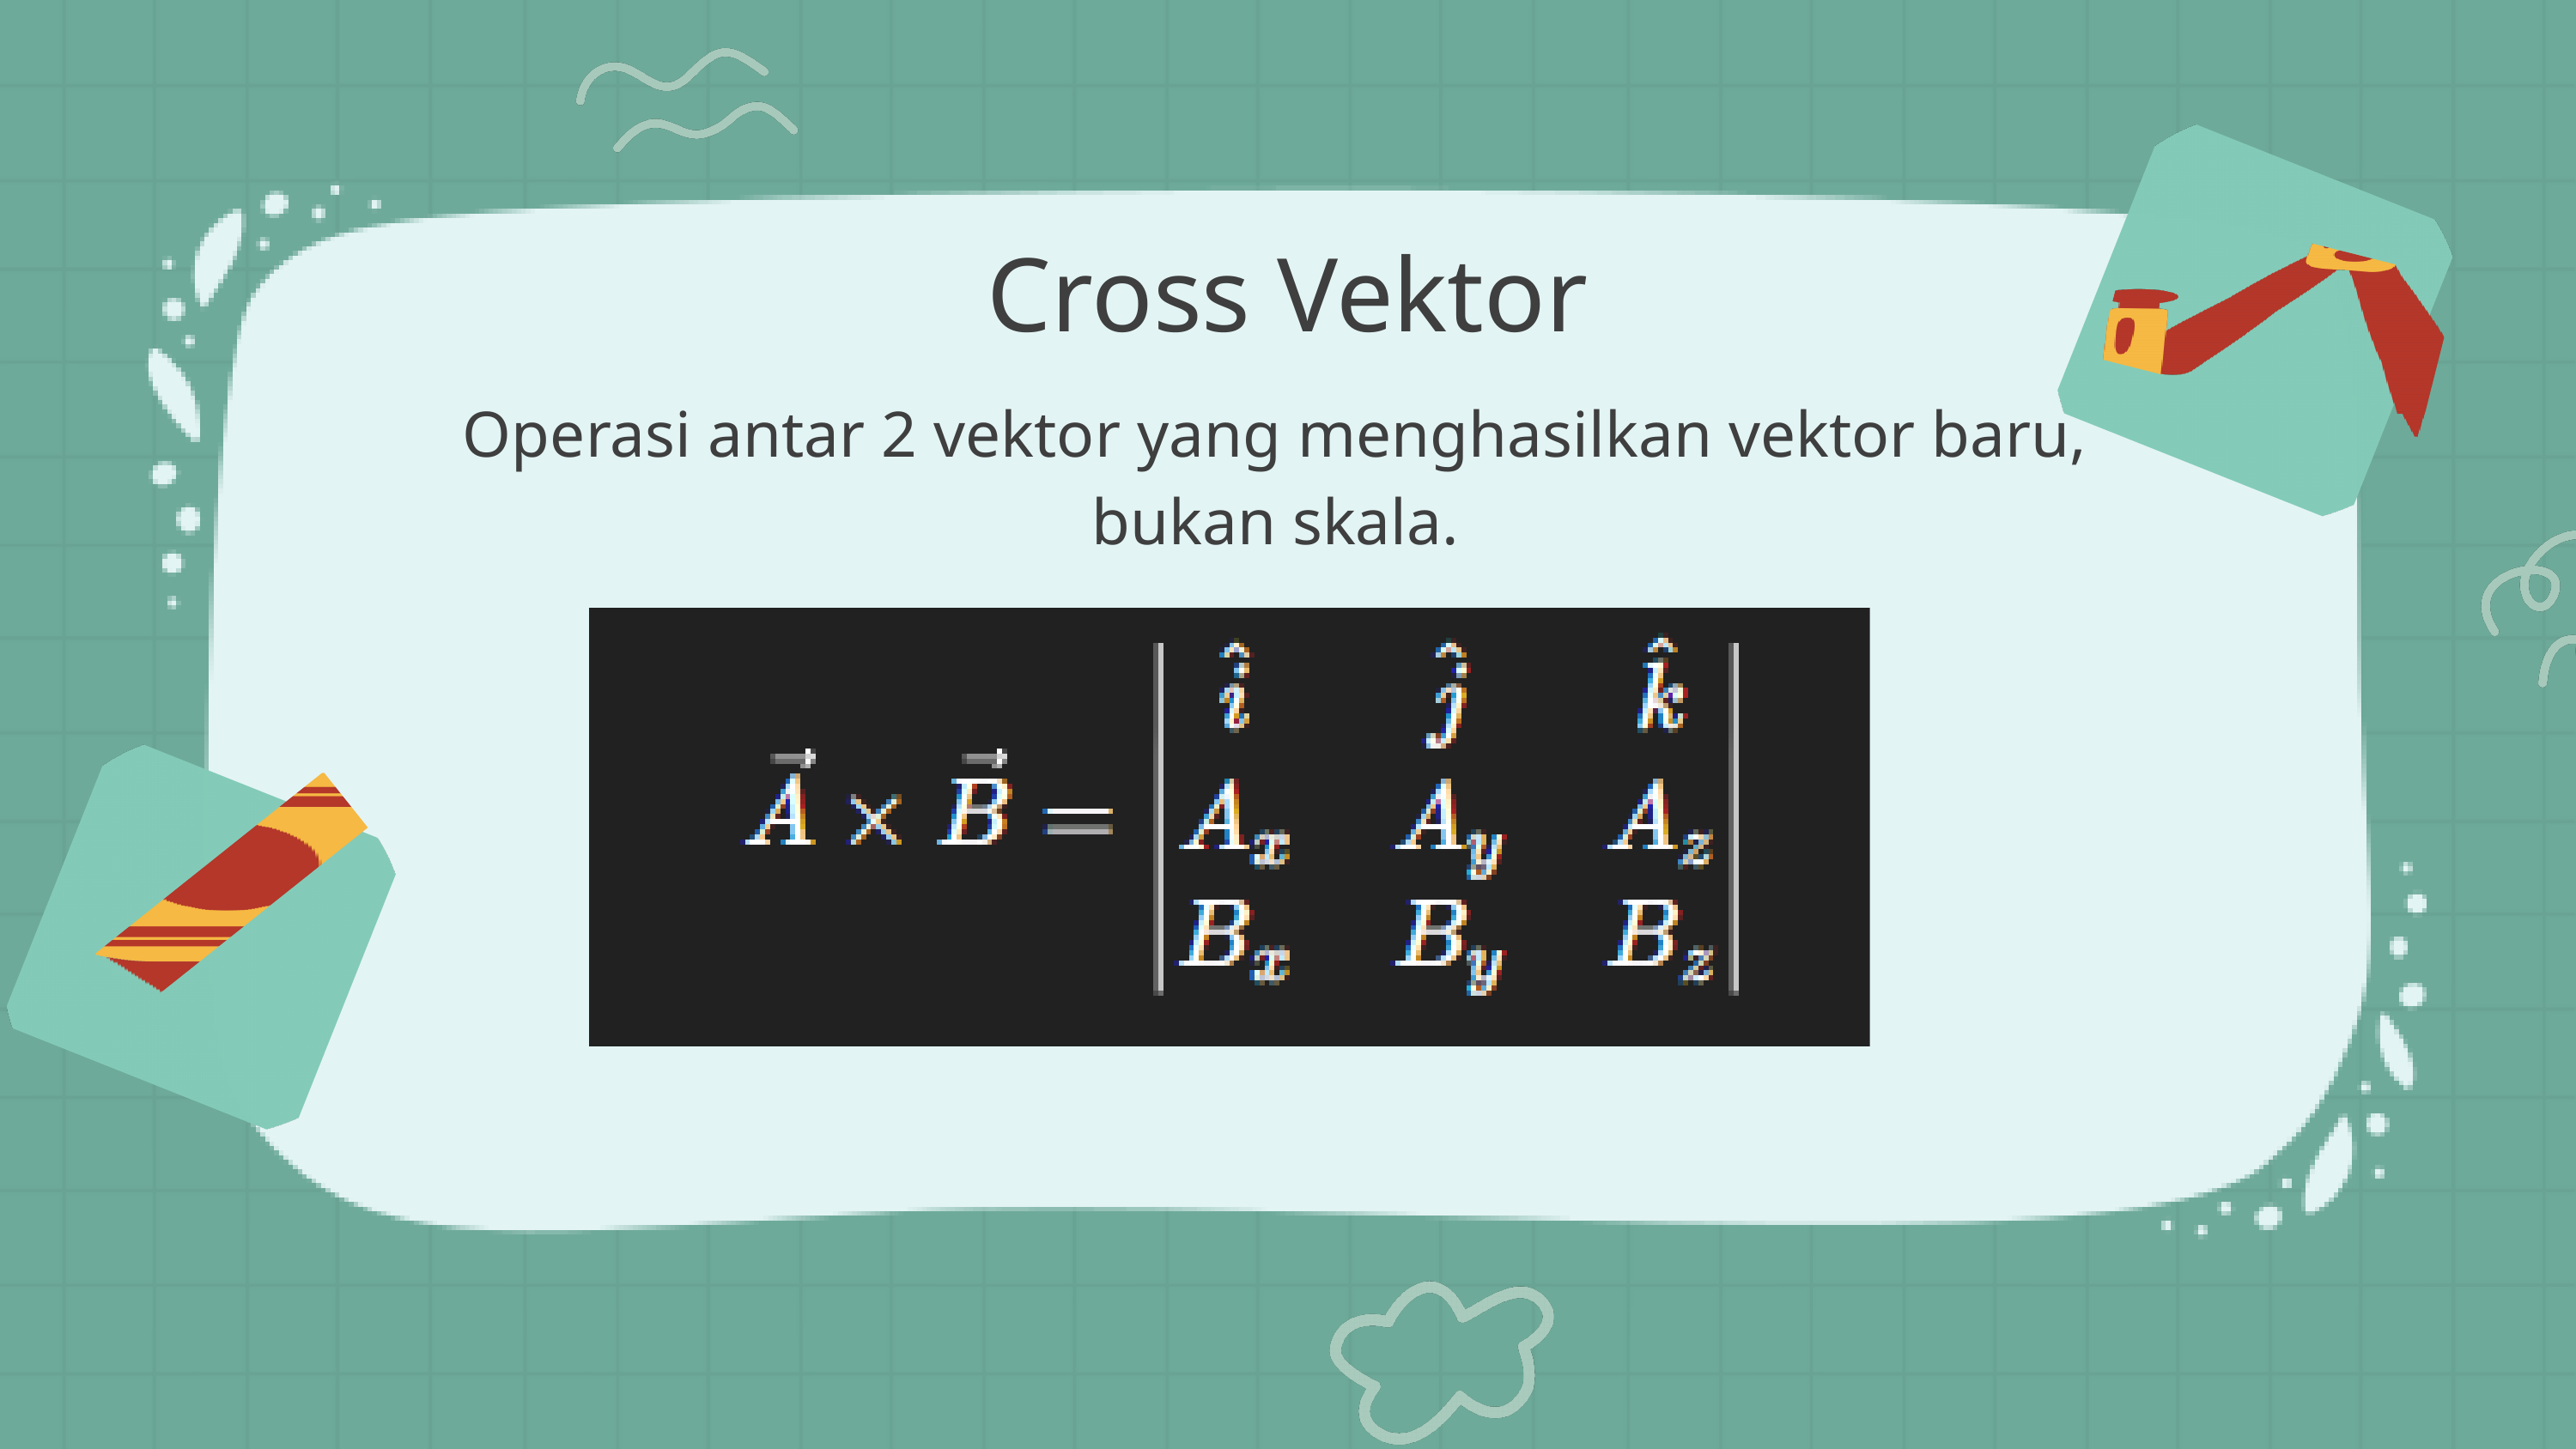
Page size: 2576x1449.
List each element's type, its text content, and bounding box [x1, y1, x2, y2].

text_box Cross Vektor [785, 209, 1791, 353]
text_box [2098, 199, 2459, 440]
text_box [0, 0, 2576, 1449]
text_box [86, 772, 368, 1017]
text_box [1329, 1281, 1554, 1448]
text_box [0, 733, 406, 1139]
text_box Operasi antar 2 vektor yang menghasilkan vektor baru, bukan skala. [405, 381, 2145, 557]
text_box [589, 608, 1870, 1047]
text_box [2479, 512, 2576, 688]
text_box [575, 47, 799, 153]
text_box [144, 167, 2432, 1282]
text_box [2050, 112, 2464, 526]
